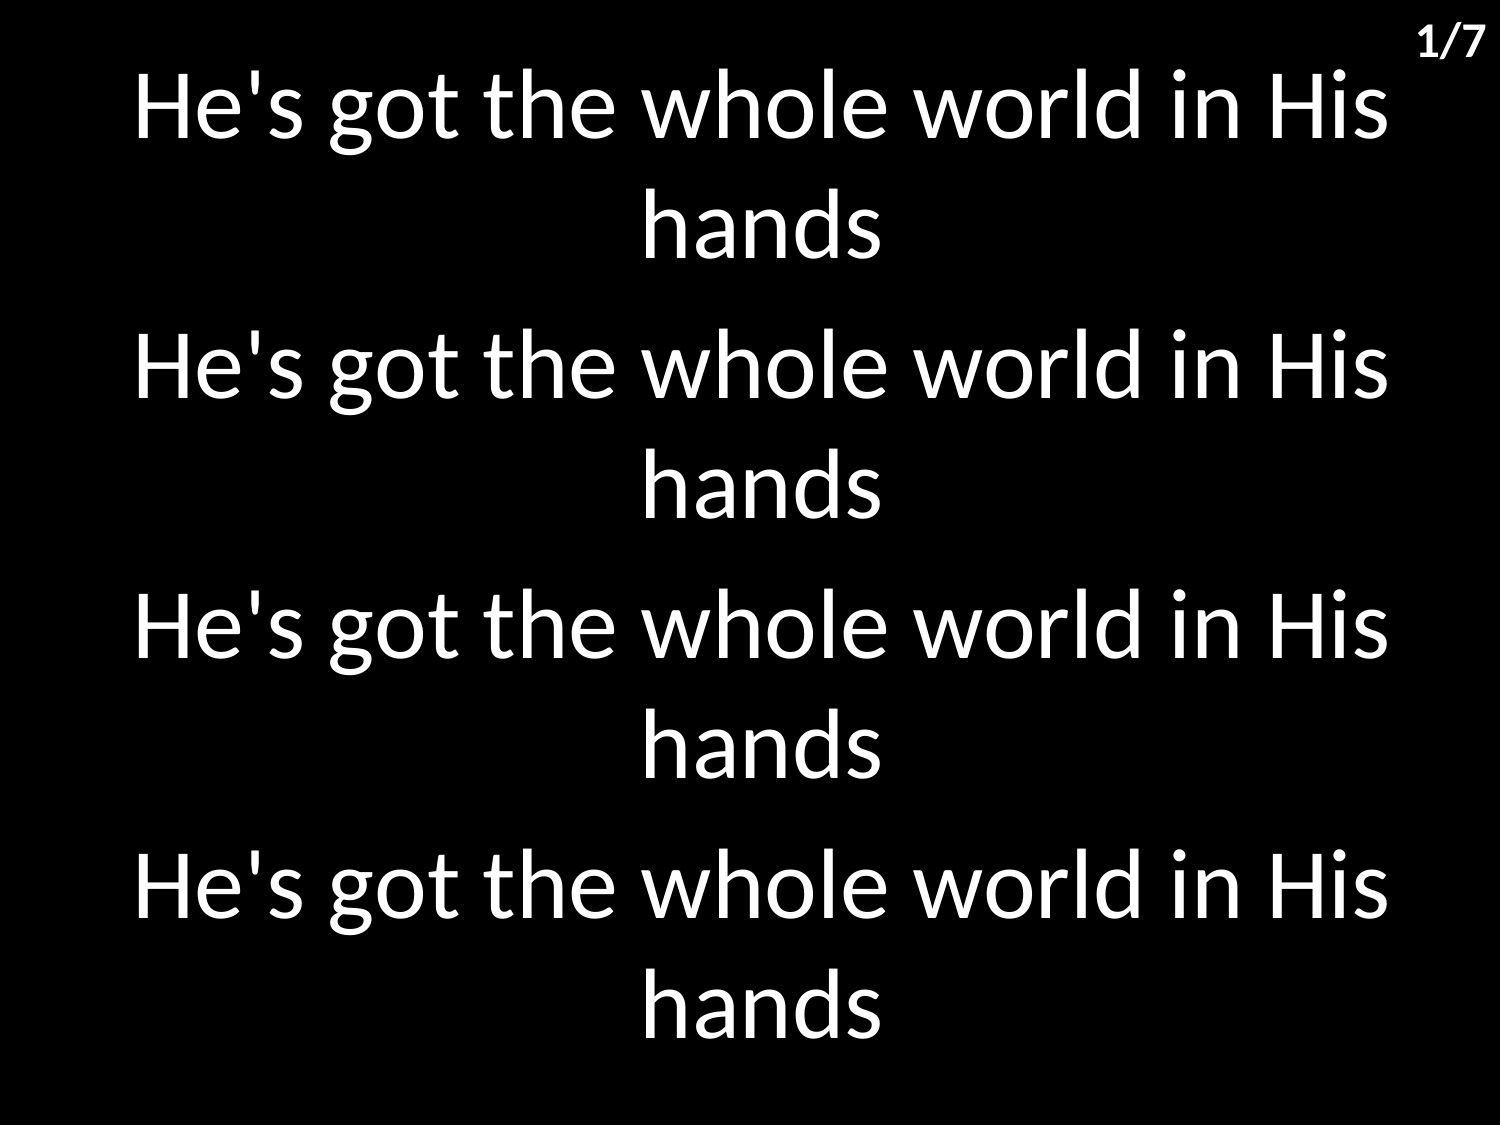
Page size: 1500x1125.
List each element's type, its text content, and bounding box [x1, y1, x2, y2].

text_box 1/7 [1399, 0, 1500, 75]
subtitle He's got the whole world in His hands He's got the whole world in His hands He's got the whole world in His hands He's got the whole world in His hands [53, 30, 1471, 1094]
